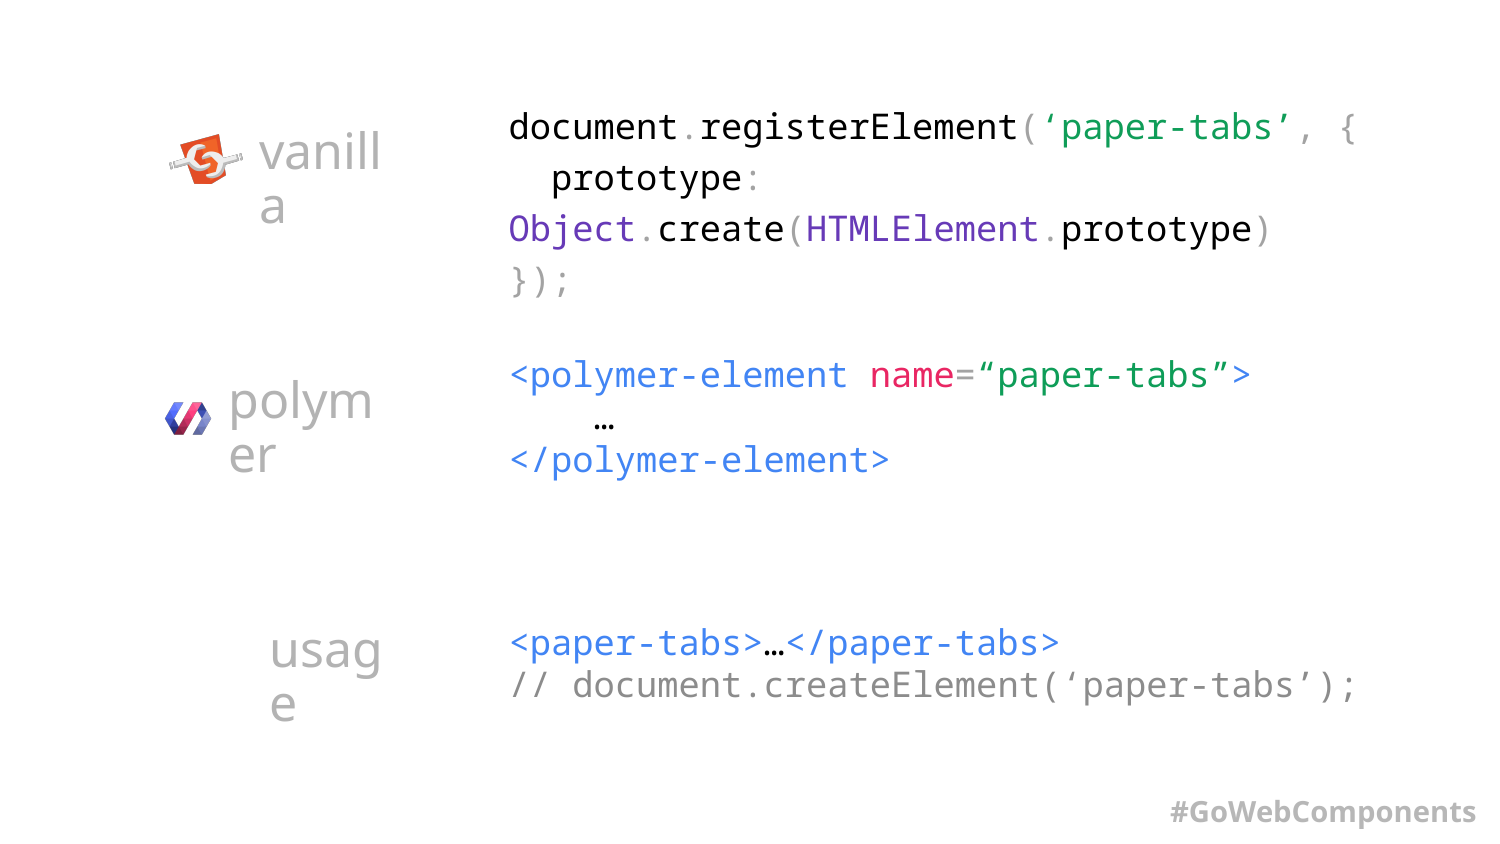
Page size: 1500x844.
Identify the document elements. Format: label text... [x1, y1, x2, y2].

text_box #GoWebComponents [1154, 777, 1500, 835]
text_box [160, 375, 387, 442]
text_box document.registerElement(‘paper-tabs’, { prototype: Object.create(HTMLElement.prototype) }); [508, 95, 1391, 223]
text_box usage [269, 624, 387, 691]
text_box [169, 125, 387, 192]
text_box <polymer-element name=“paper-tabs”> … </polymer-element> [508, 351, 1391, 465]
text_box <paper-tabs>…</paper-tabs> // document.createElement(‘paper-tabs’); [508, 619, 1391, 695]
